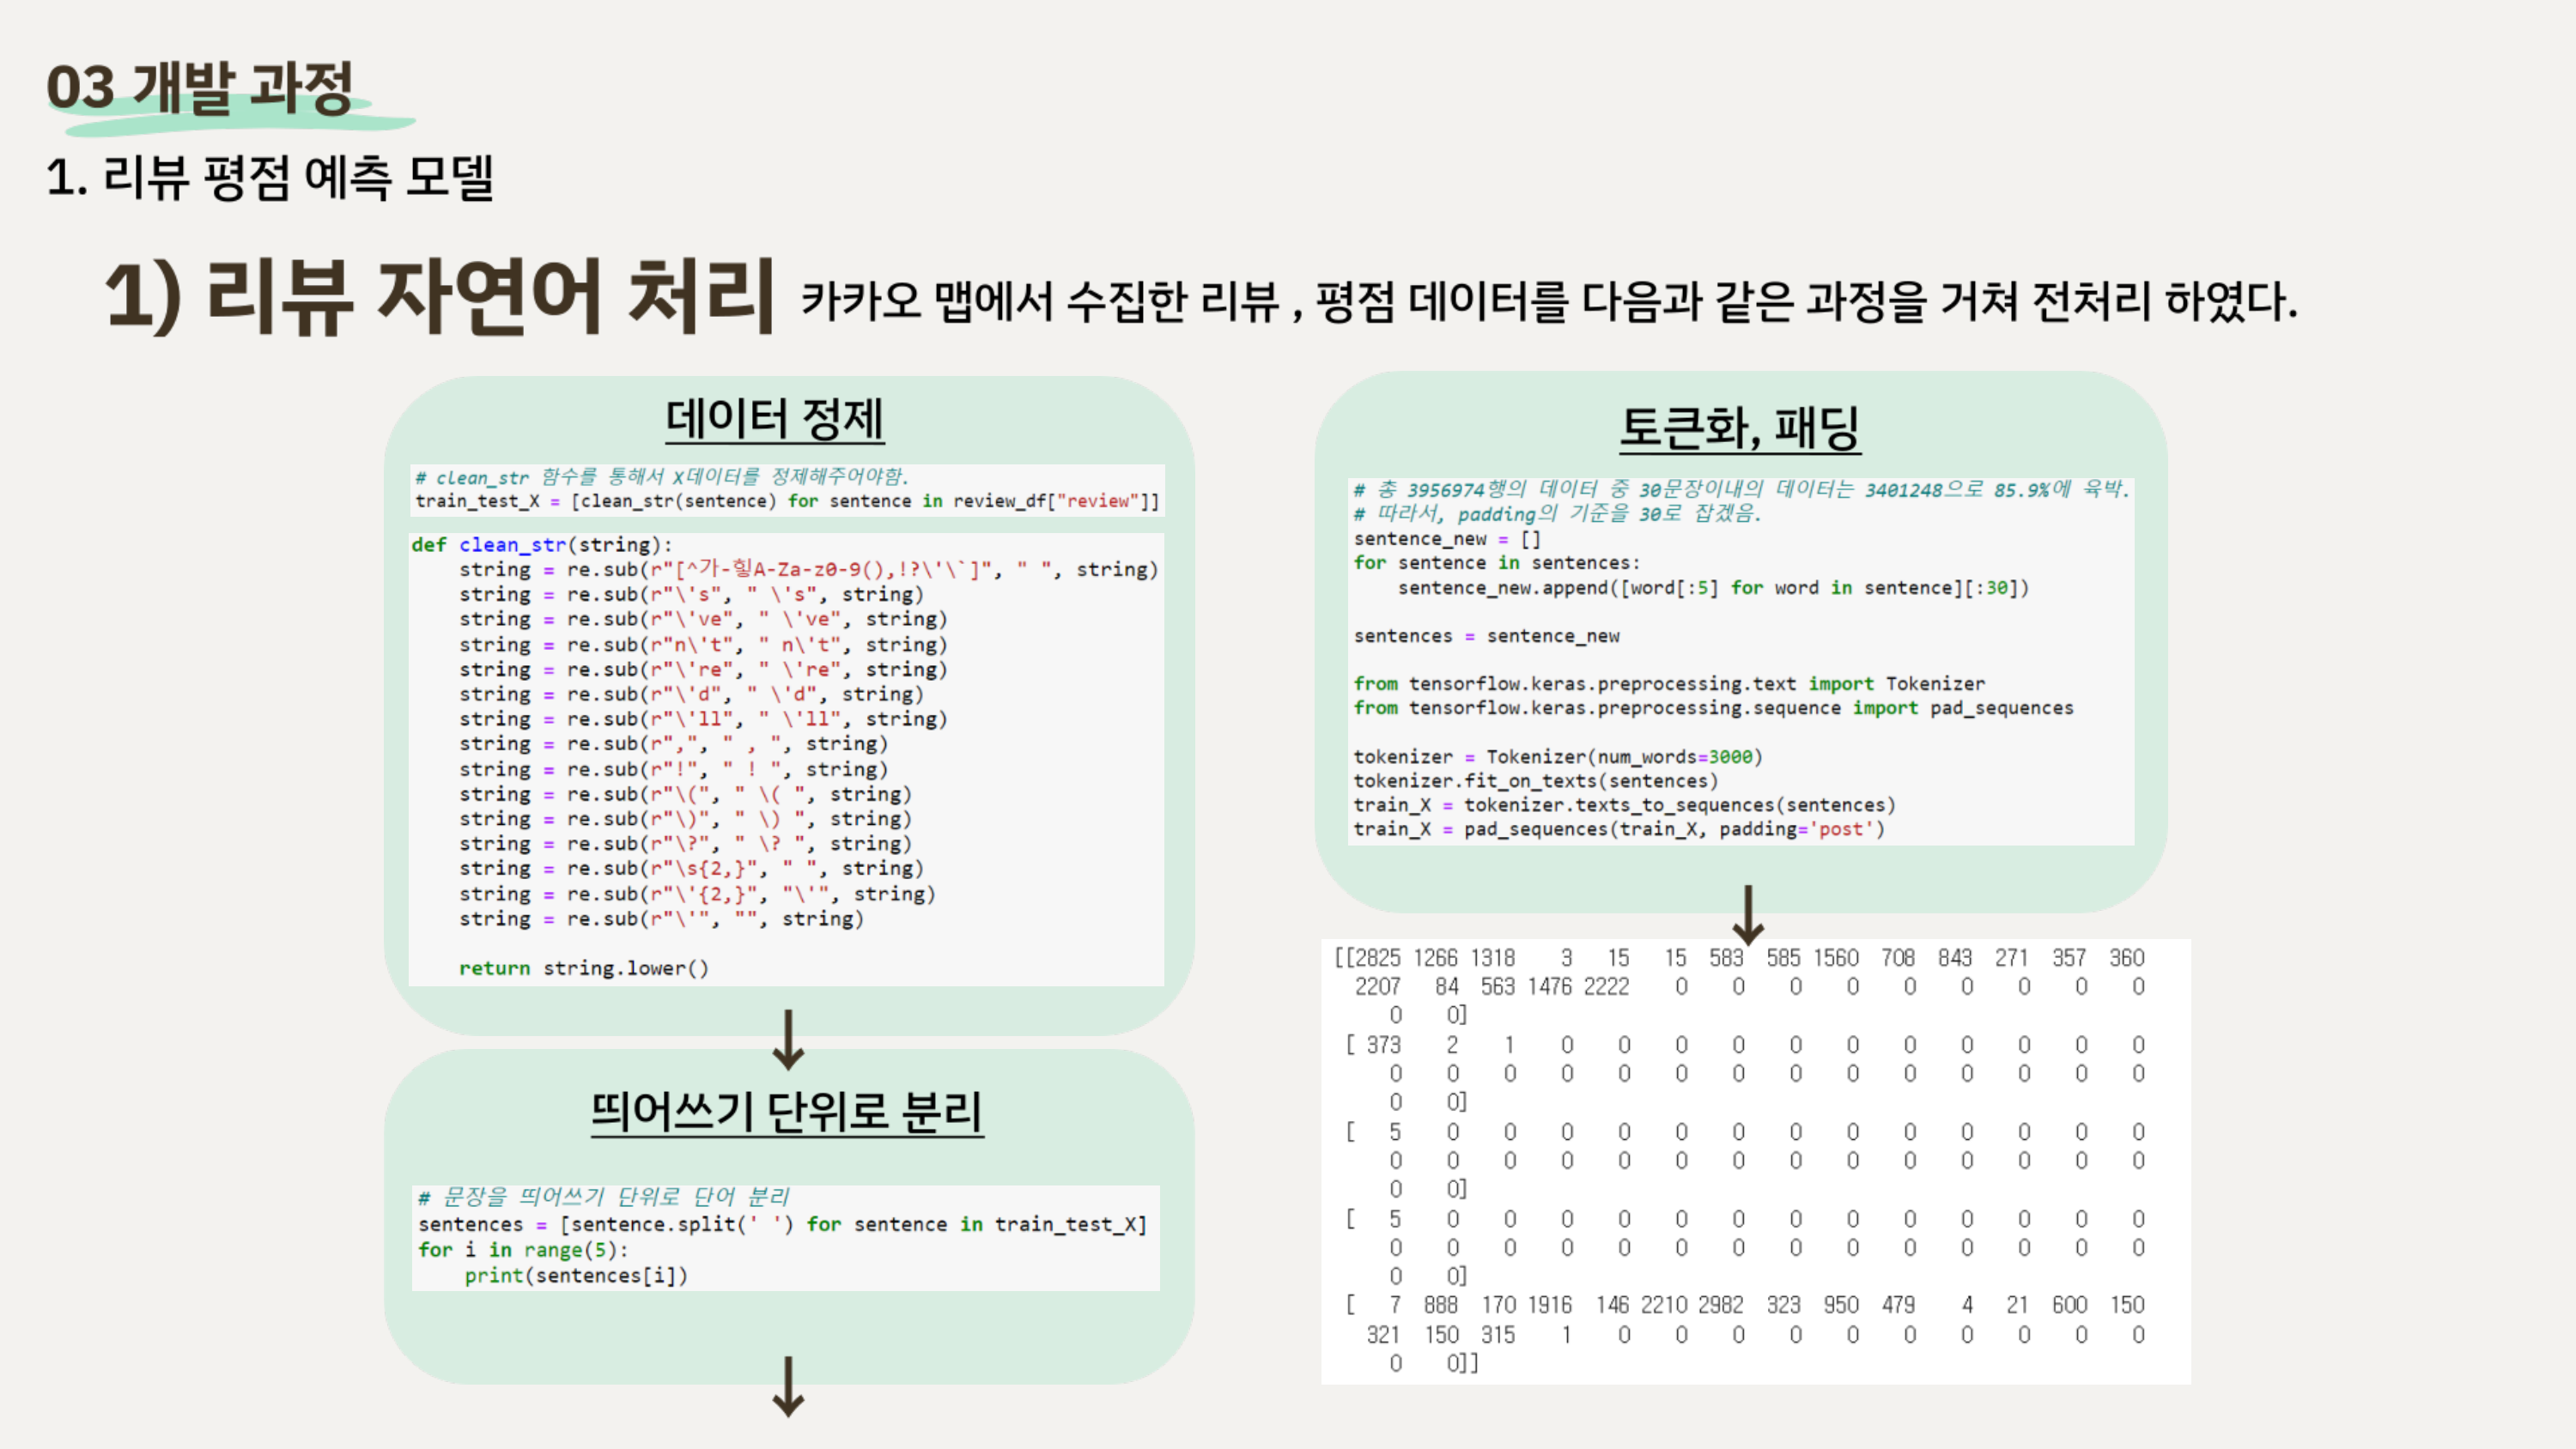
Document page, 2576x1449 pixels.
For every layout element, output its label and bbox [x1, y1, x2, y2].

picture [747, 982, 868, 1113]
text_box [384, 376, 1195, 1036]
picture [747, 1329, 868, 1449]
text_box [384, 1049, 1195, 1385]
picture [1707, 858, 1828, 988]
picture [0, 37, 2324, 395]
text_box [1321, 938, 2192, 1385]
text_box [46, 45, 420, 132]
text_box [1315, 370, 2168, 914]
